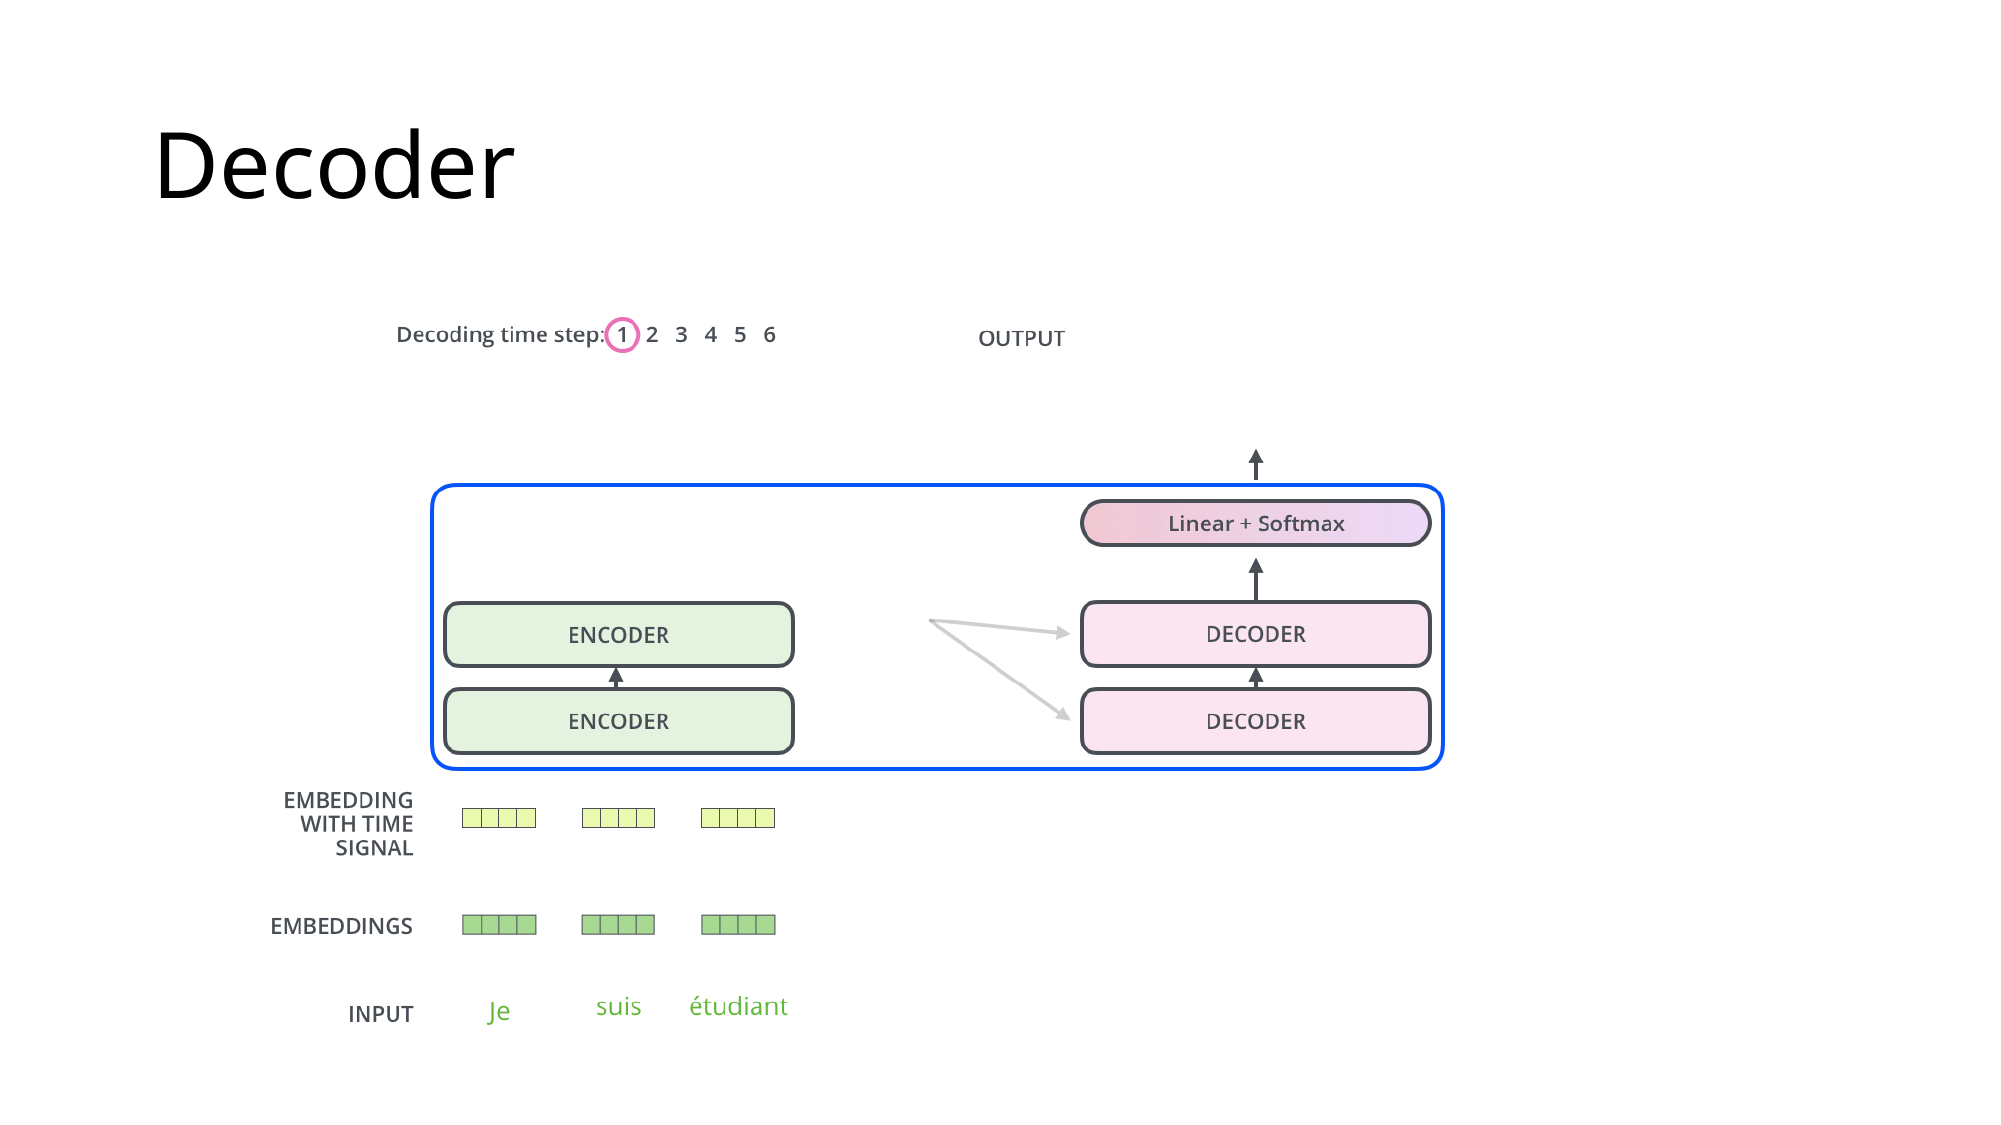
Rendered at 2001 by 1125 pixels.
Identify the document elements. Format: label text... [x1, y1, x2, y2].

title Decoder [137, 59, 1863, 278]
picture [239, 300, 1632, 1066]
